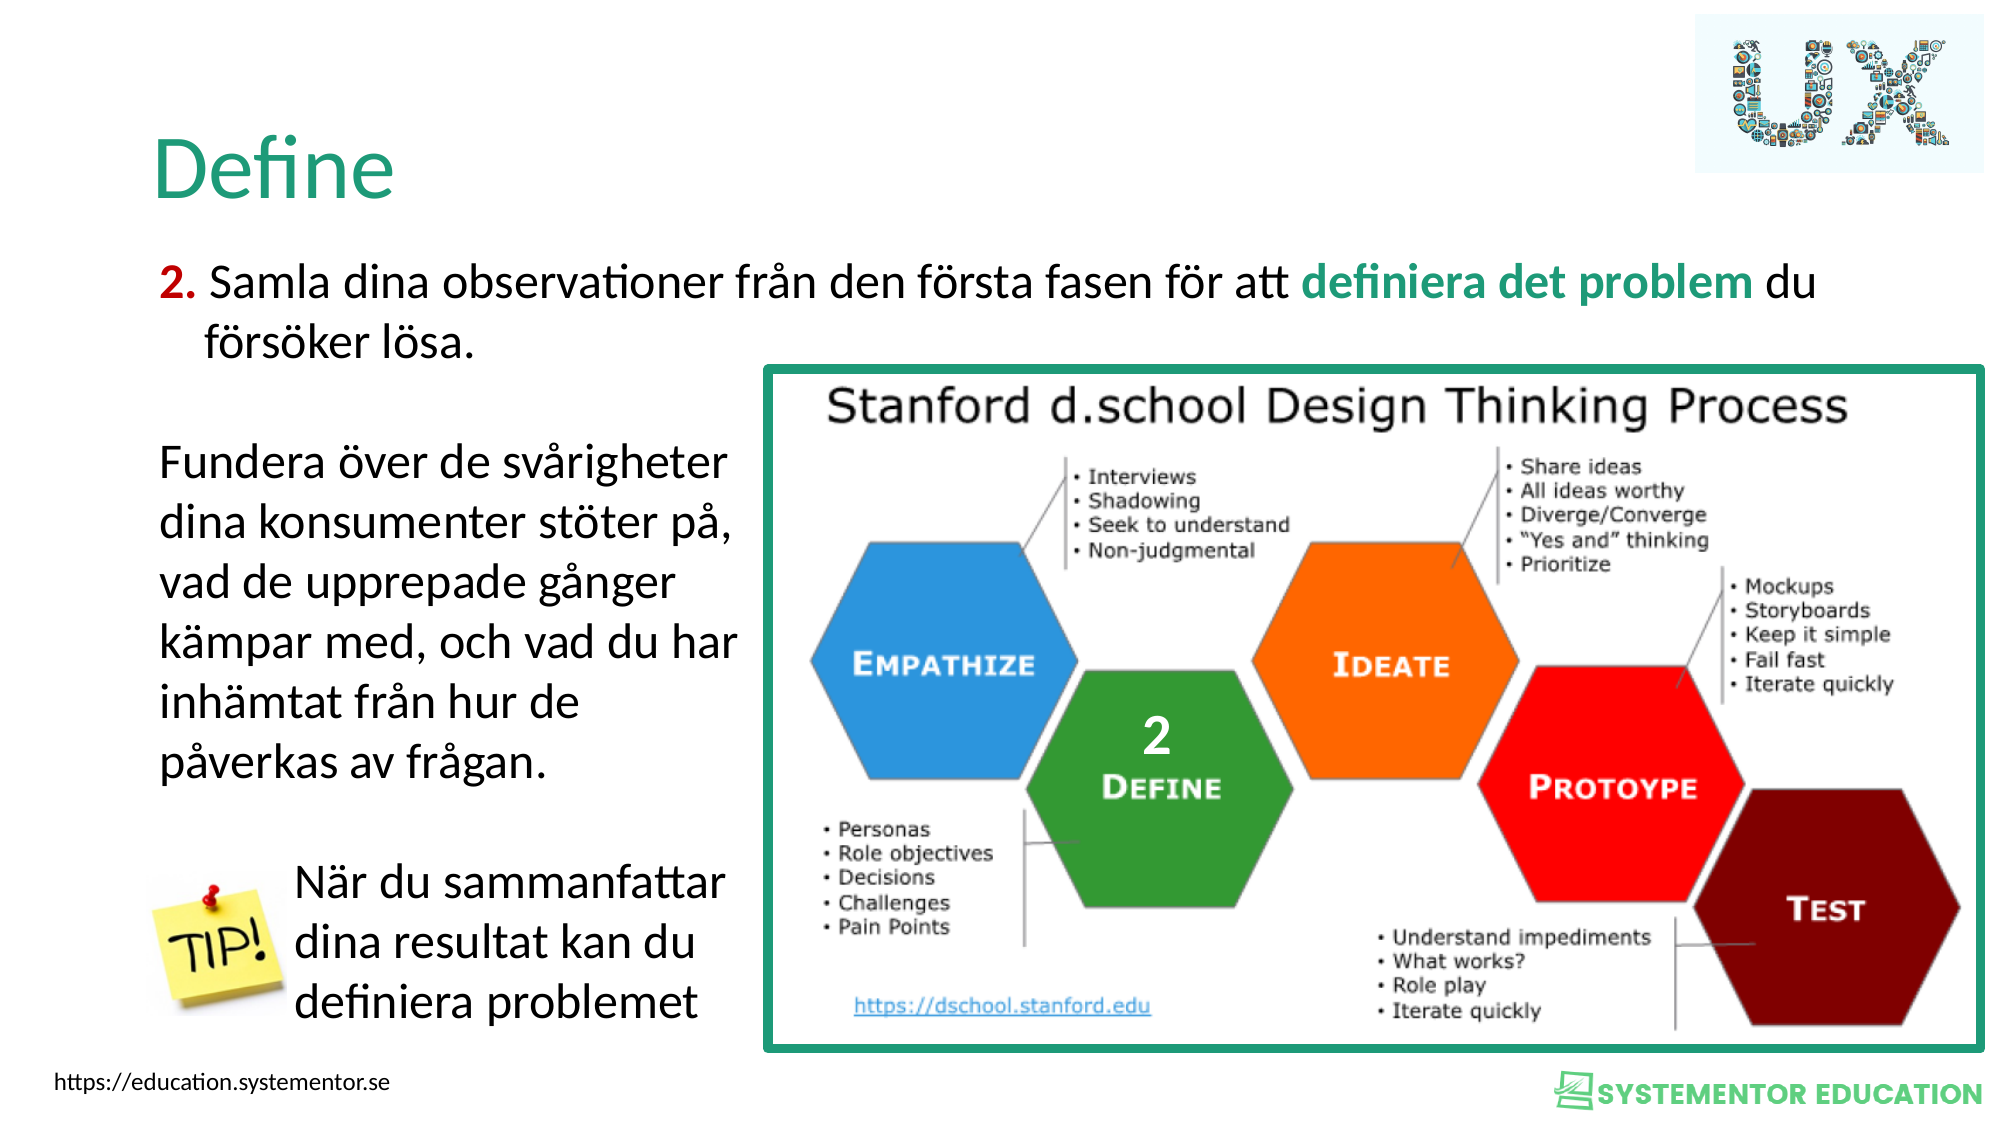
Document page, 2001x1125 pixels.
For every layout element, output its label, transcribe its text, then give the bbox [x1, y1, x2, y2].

picture [1545, 1057, 1996, 1125]
text_box Define [137, 59, 1863, 278]
picture [145, 871, 287, 1016]
picture [772, 373, 1976, 1045]
text_box 2. Samla dina observationer från den första fasen för att definiera det problem du försöker lösa. Fundera över de svårigheter dina konsumenter stöter på, vad de upprepade gånger kämpar med, och vad du har inhämtat från hur de påverkas av frågan. När du sammanfattar dina resultat kan du definiera problemet [139, 238, 1976, 1050]
text_box https://education.systementor.se [38, 1058, 625, 1104]
picture [1695, 14, 1985, 174]
